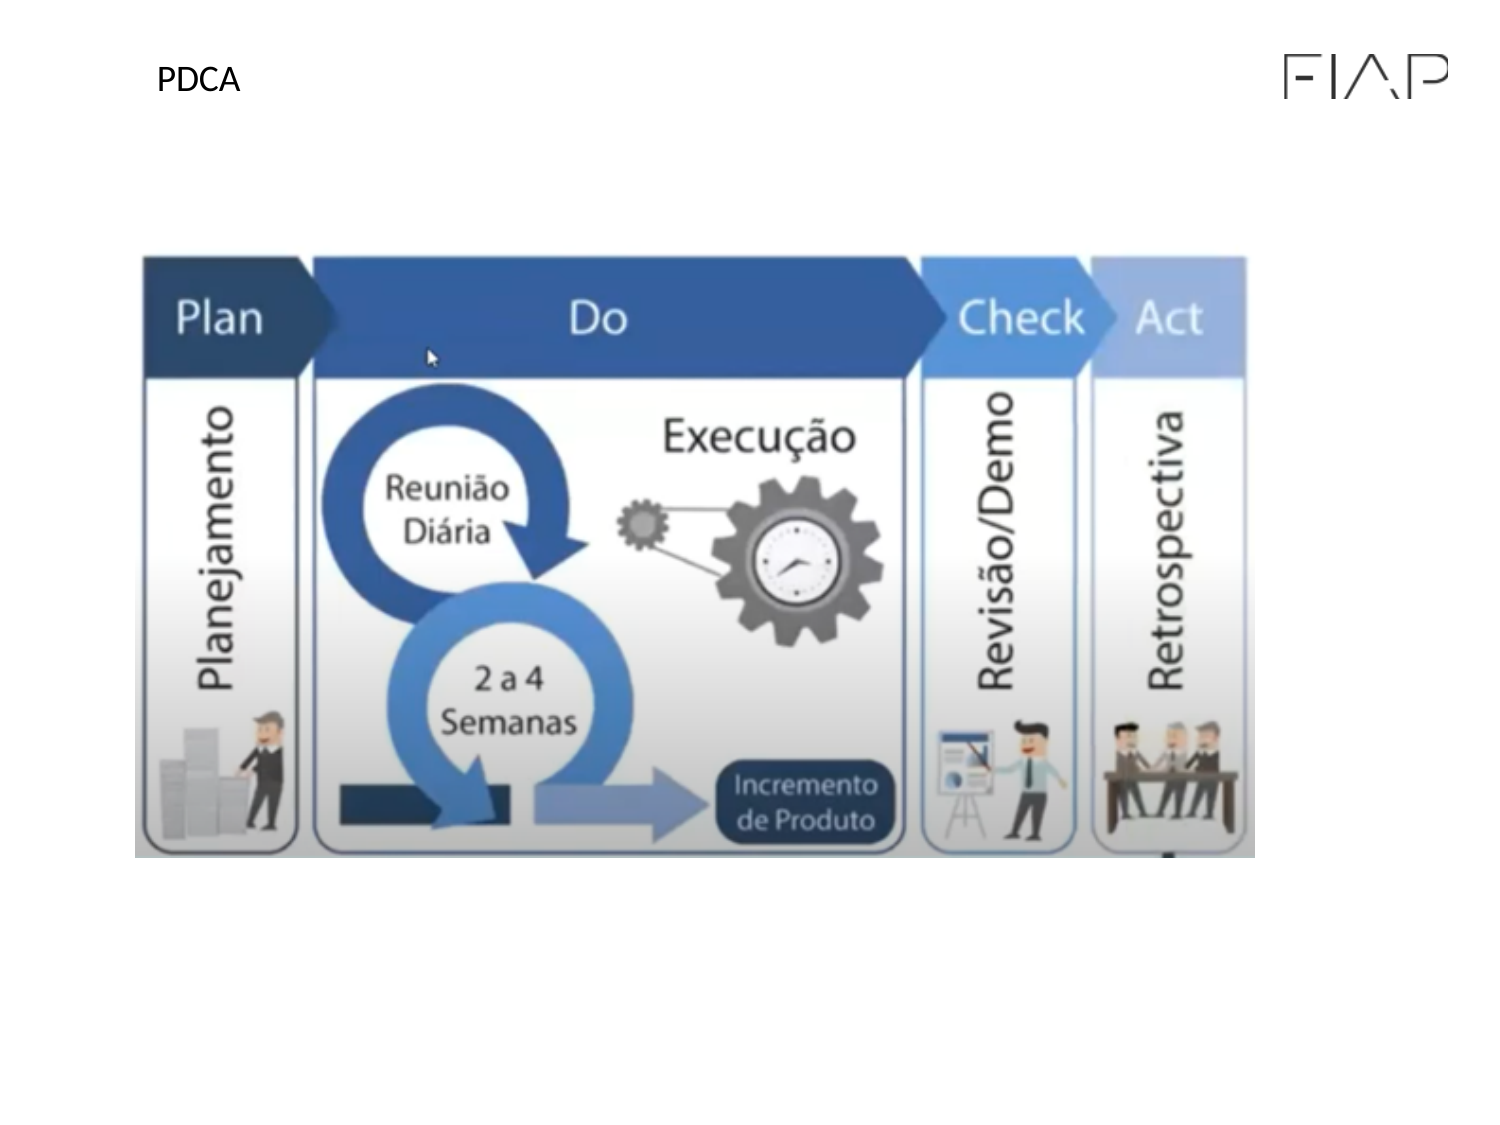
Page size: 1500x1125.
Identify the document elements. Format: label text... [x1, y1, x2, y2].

picture [135, 243, 1255, 858]
picture [1283, 53, 1449, 99]
text_box PDCA [142, 46, 256, 106]
